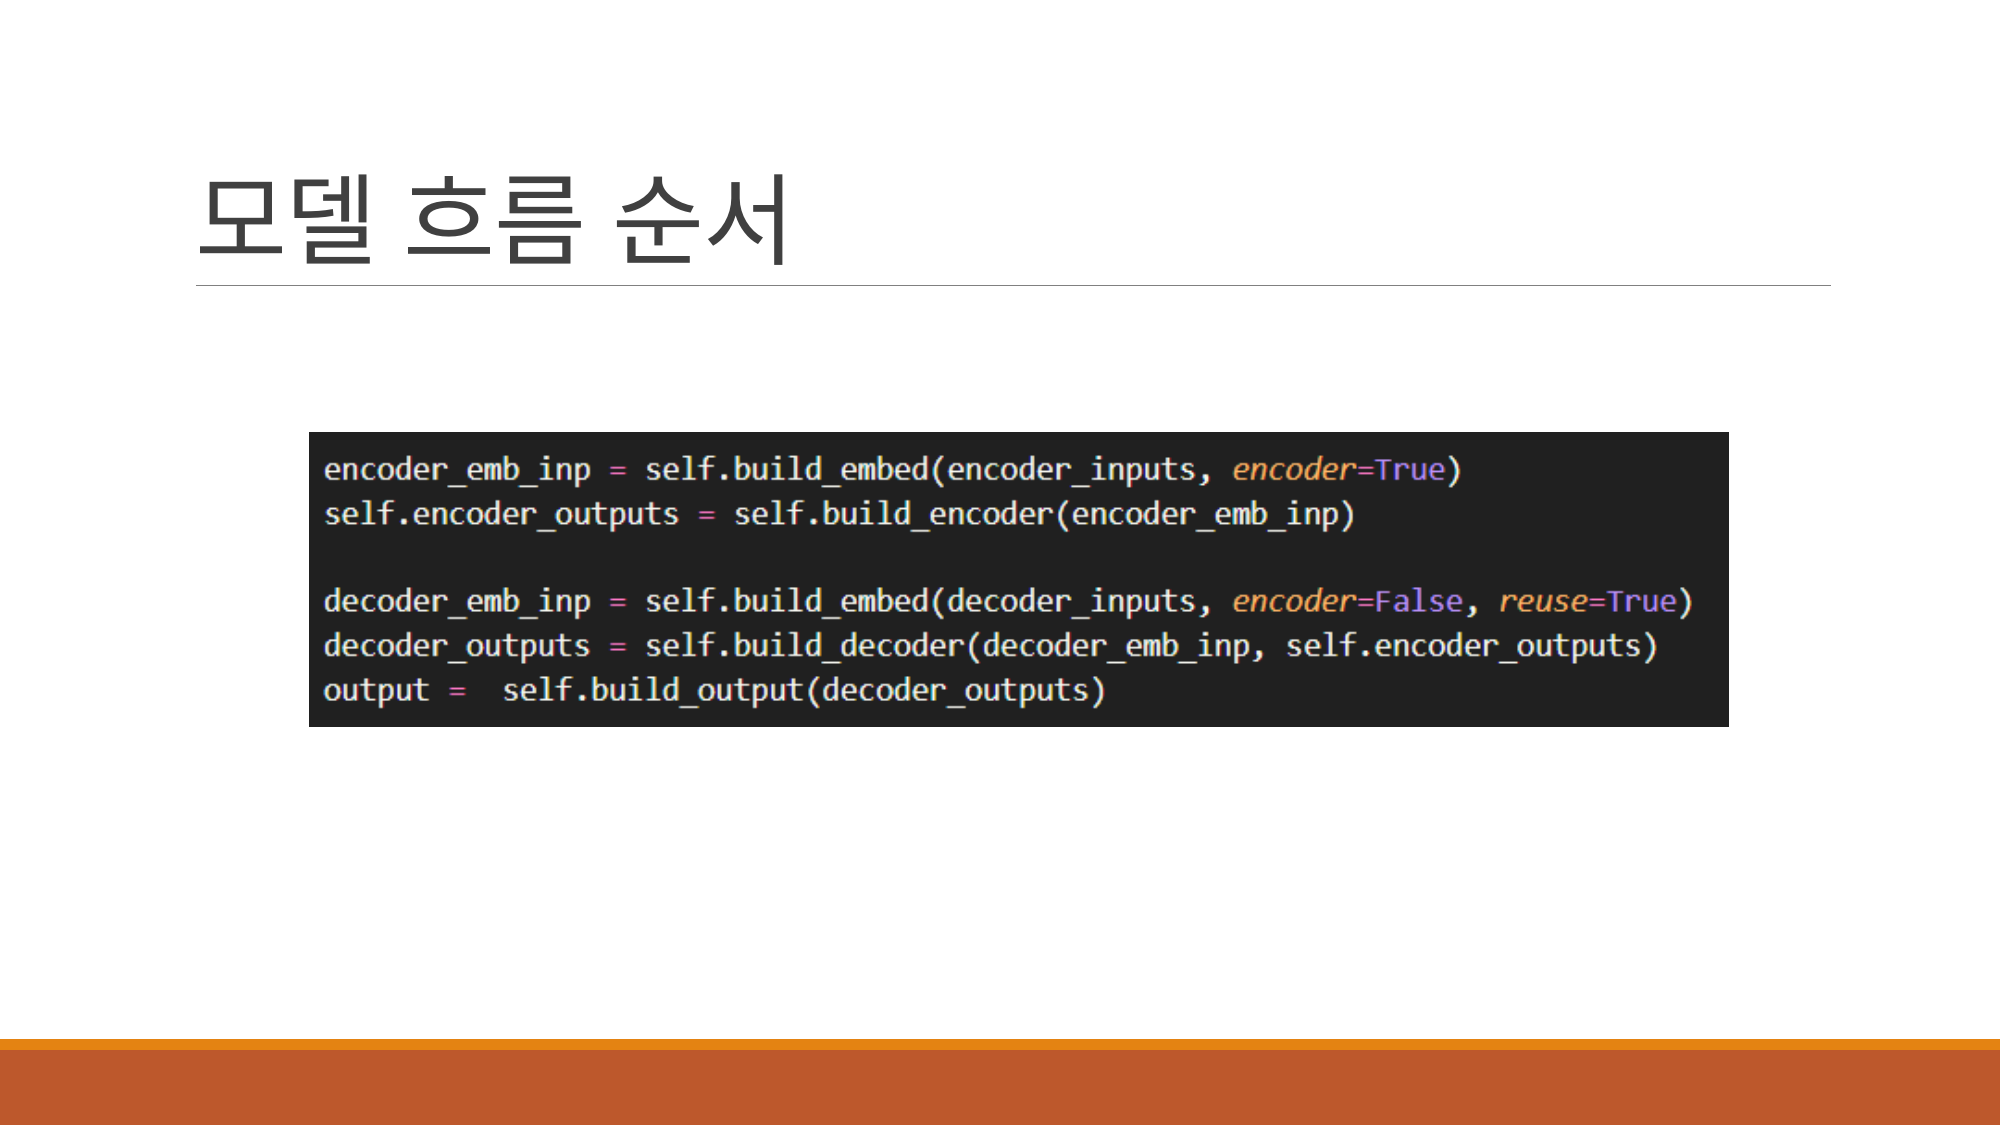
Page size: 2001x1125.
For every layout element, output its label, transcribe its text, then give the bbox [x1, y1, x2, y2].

title 모델 흐름 순서 [180, 47, 1830, 285]
picture [308, 431, 1730, 728]
